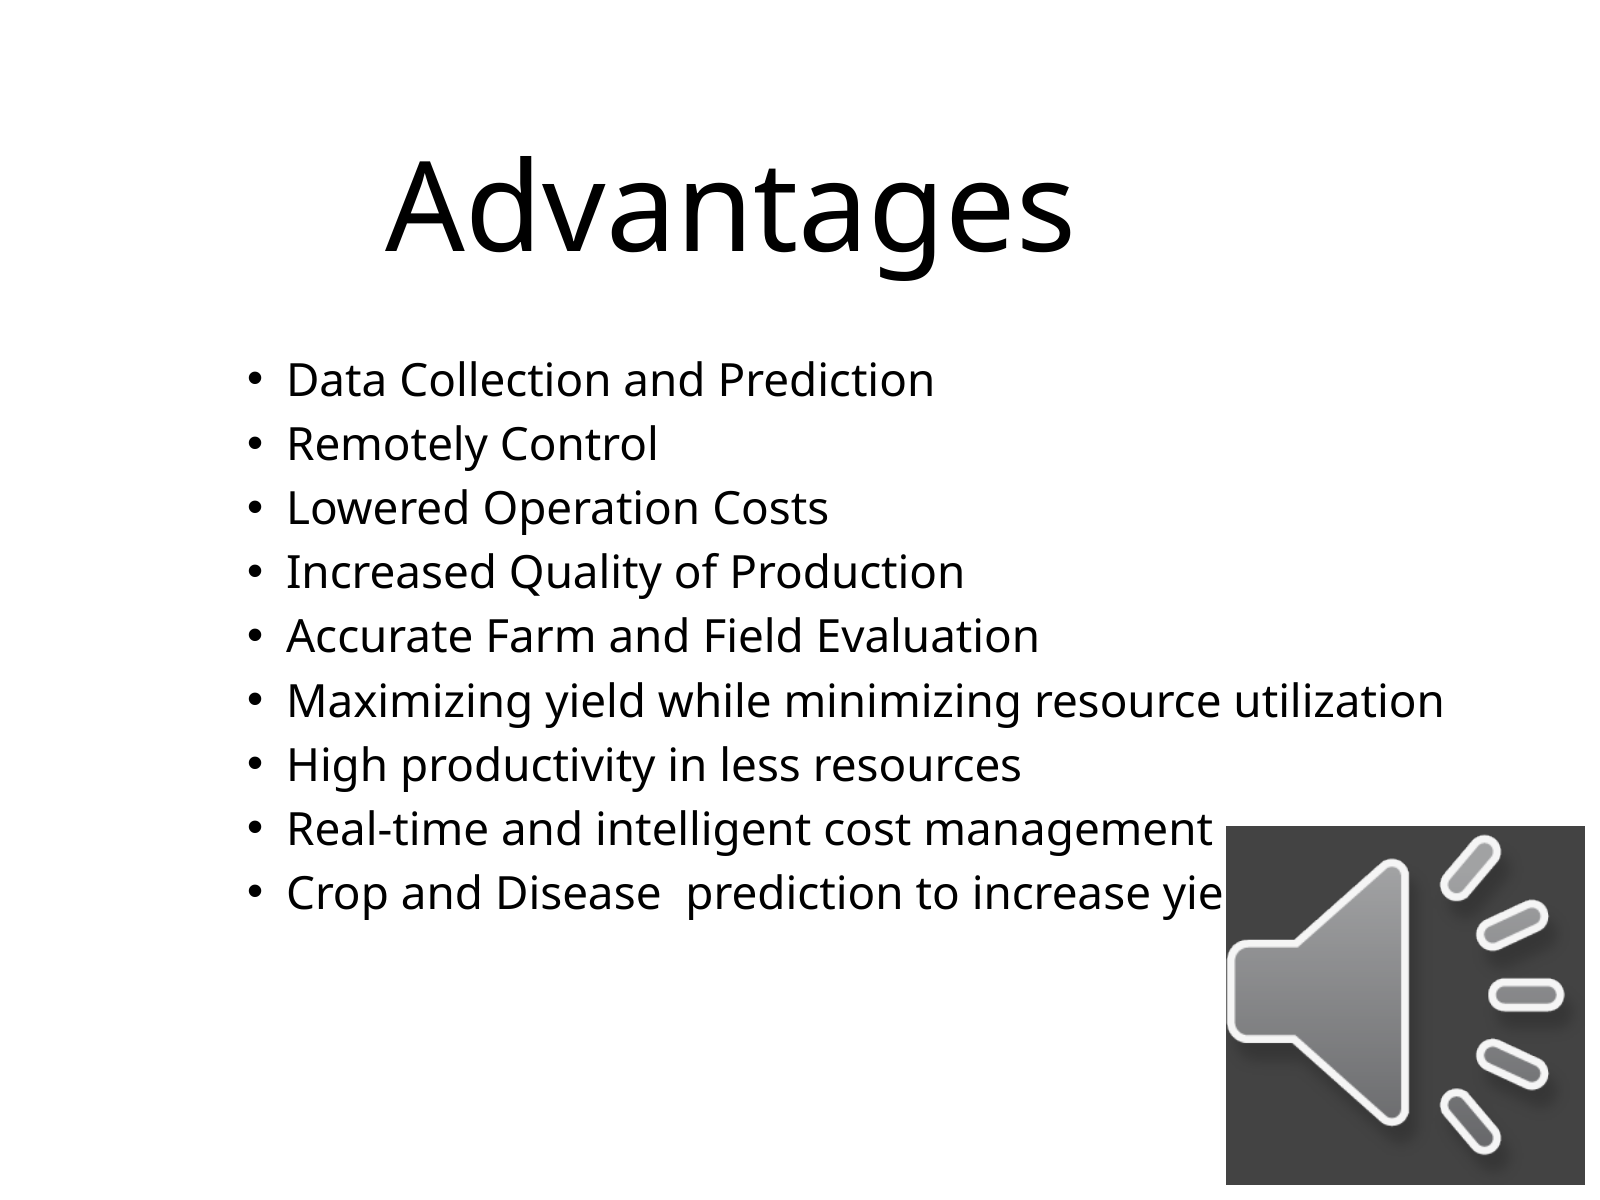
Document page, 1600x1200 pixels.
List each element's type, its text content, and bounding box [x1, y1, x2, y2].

picture [1225, 825, 1586, 1186]
text_box Advantages [349, 101, 1113, 277]
text_box Data Collection and Prediction Remotely Control Lowered Operation Costs Increased Quality of Production Accurate Farm and Field Evaluation Maximizing yield while minimizing resource utilization High productivity in less resources Real-time and intelligent cost management Crop and Disease prediction to increase yield [208, 341, 1462, 983]
